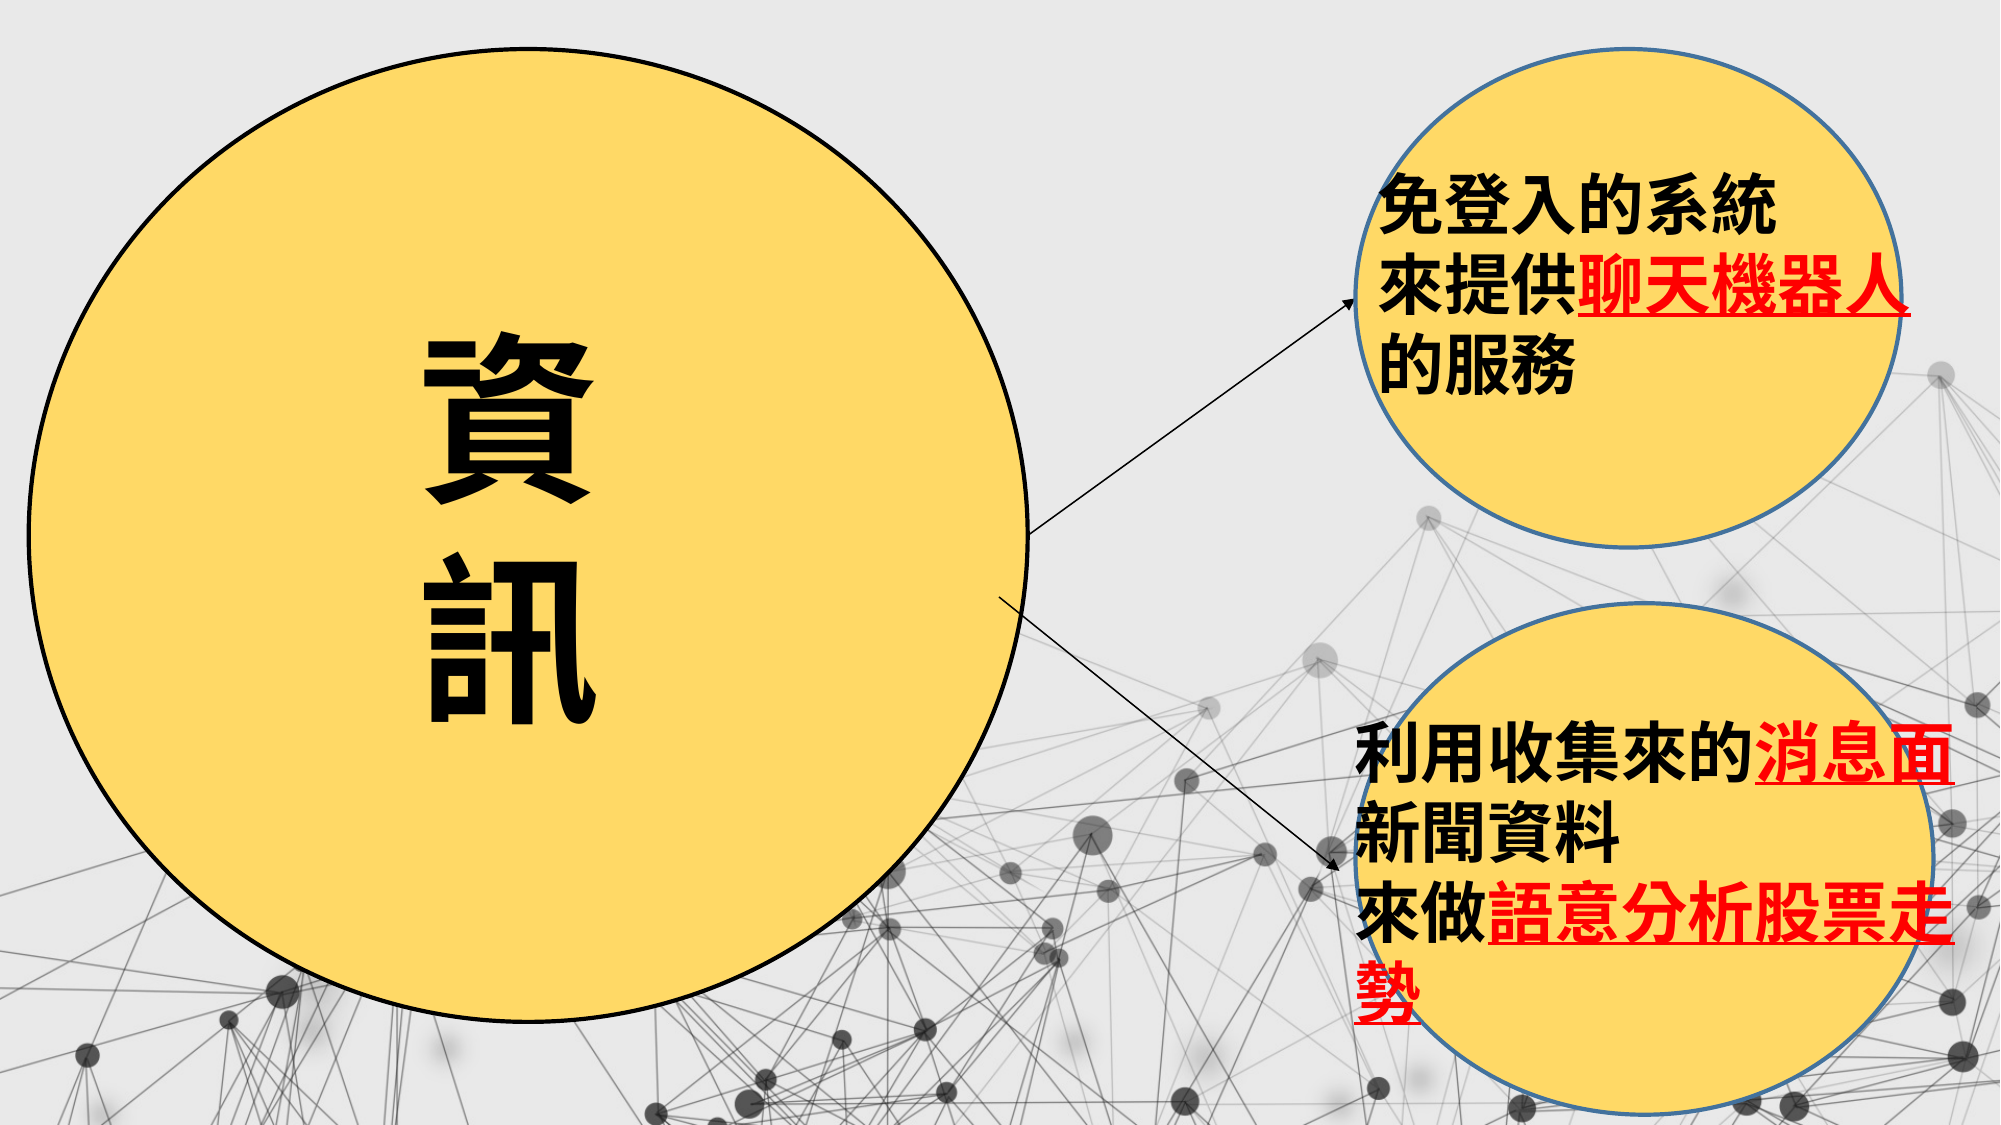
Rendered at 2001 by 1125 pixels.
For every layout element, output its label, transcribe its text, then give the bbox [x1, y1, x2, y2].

text_box [1353, 235, 1362, 361]
text_box [1436, 1039, 1853, 1117]
text_box 資訊 [402, 298, 688, 753]
text_box 利用收集來的消息面新聞資料 來做語意分析股票走勢 [1339, 703, 1974, 1039]
text_box [1381, 410, 1875, 550]
text_box 免登入的系統 來提供聊天機器人的服務 [1362, 155, 1935, 410]
text_box [1402, 46, 1855, 155]
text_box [1027, 298, 1356, 536]
text_box [1412, 601, 1877, 703]
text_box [998, 596, 1340, 874]
text_box [26, 46, 1030, 1024]
